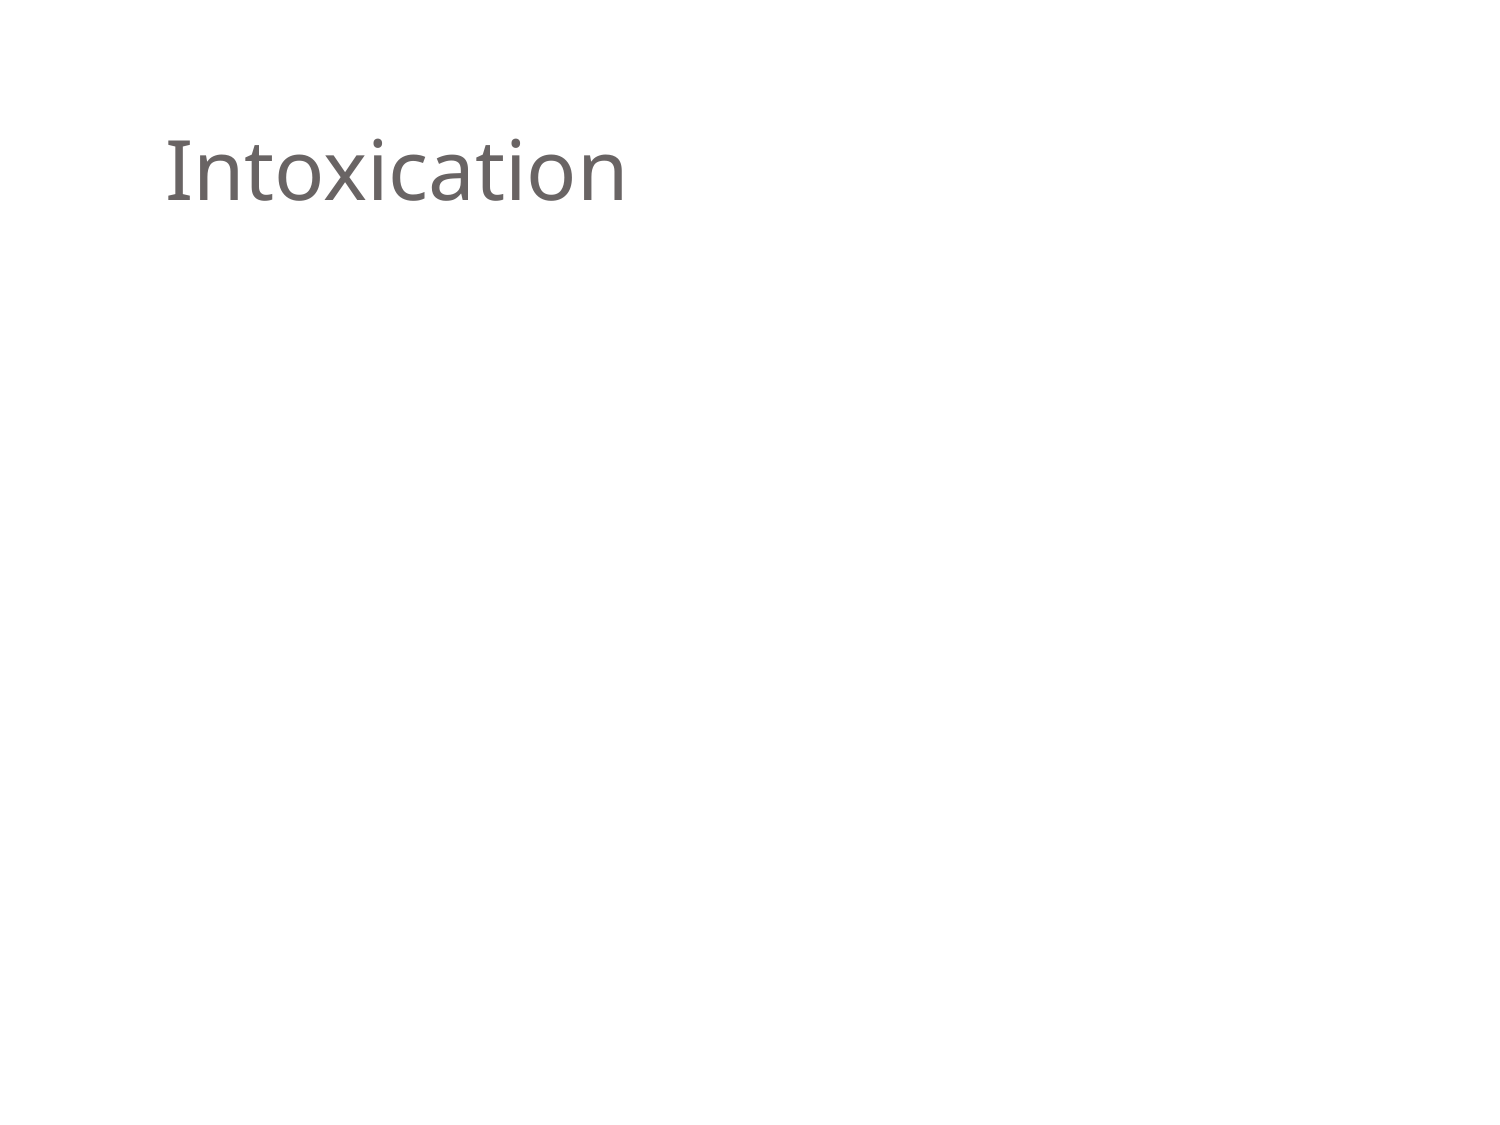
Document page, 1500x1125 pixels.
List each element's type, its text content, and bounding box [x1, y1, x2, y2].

title Intoxication [149, 44, 1426, 233]
